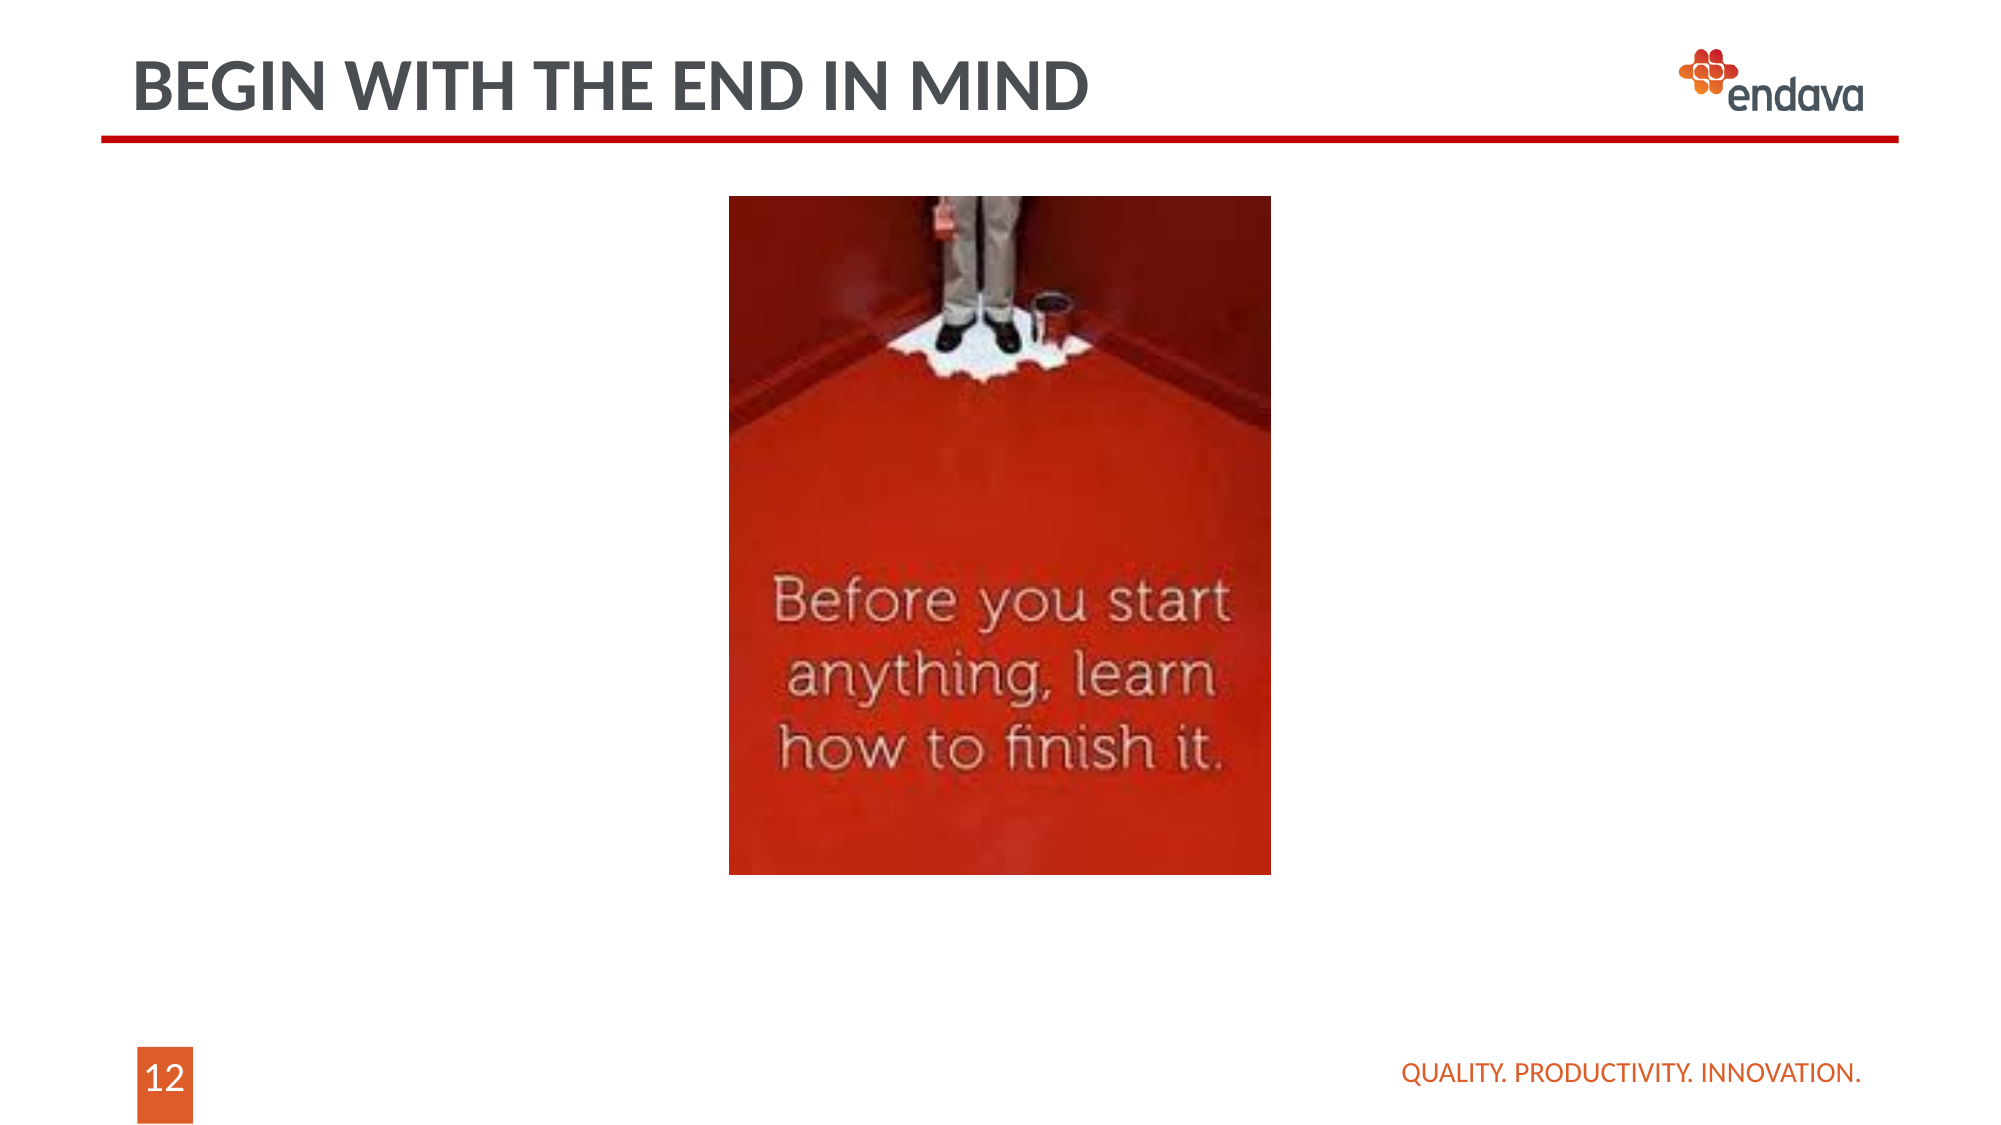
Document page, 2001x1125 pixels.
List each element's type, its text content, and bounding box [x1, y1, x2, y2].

picture [1679, 49, 1863, 111]
title BEGIN WITH THE END IN MIND [132, 38, 1530, 218]
slide_number QUALITY. PRODUCTIVITY. INNOVATION. [1252, 1040, 1863, 1101]
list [729, 196, 1271, 875]
text_box [100, 135, 132, 144]
text_box [1530, 135, 1900, 144]
